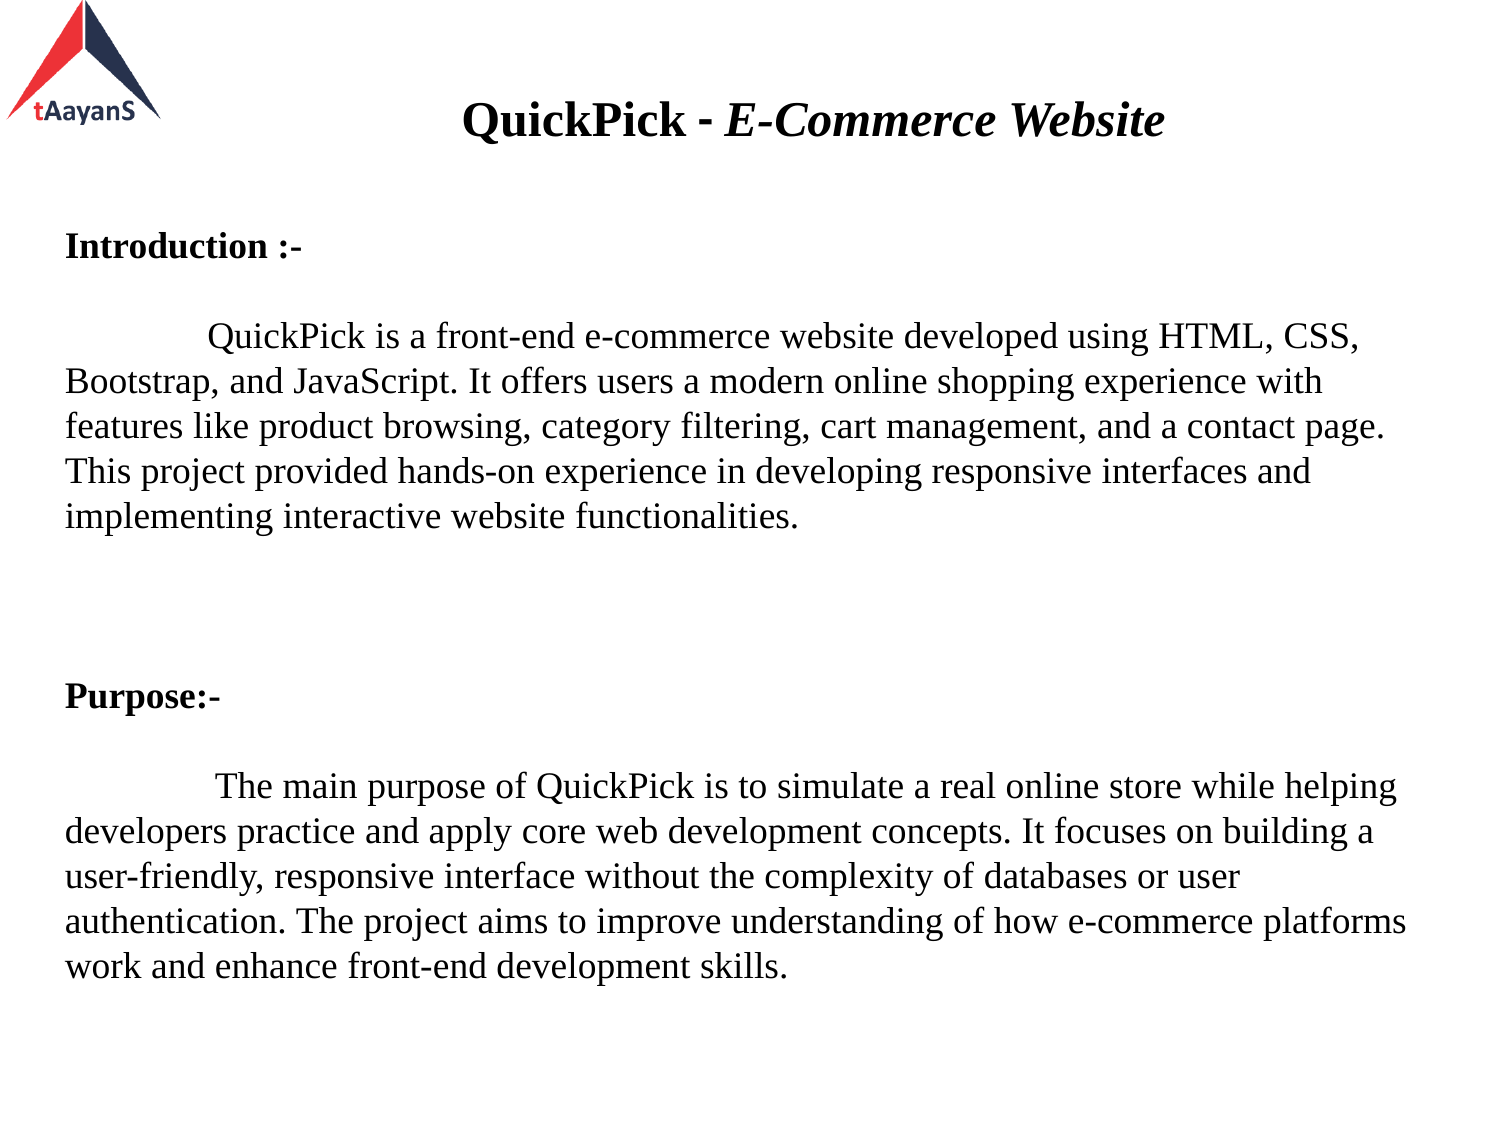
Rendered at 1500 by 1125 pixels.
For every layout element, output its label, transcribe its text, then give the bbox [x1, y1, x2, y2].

picture [6, 0, 161, 126]
text_box Introduction :- QuickPick is a front-end e-commerce website developed using HTML, CSS, Bootstrap, and JavaScript. It offers users a modern online shopping experience with features like product browsing, category filtering, cart management, and a contact page. This project provided hands-on experience in developing responsive interfaces and implementing interactive website functionalities. Purpose:- The main purpose of QuickPick is to simulate a real online store while helping developers practice and apply core web development concepts. It focuses on building a user-friendly, responsive interface without the complexity of databases or user authentication. The project aims to improve understanding of how e-commerce platforms work and enhance front-end development skills. [50, 214, 1425, 994]
text_box QuickPick - E-Commerce Website [446, 78, 1300, 154]
